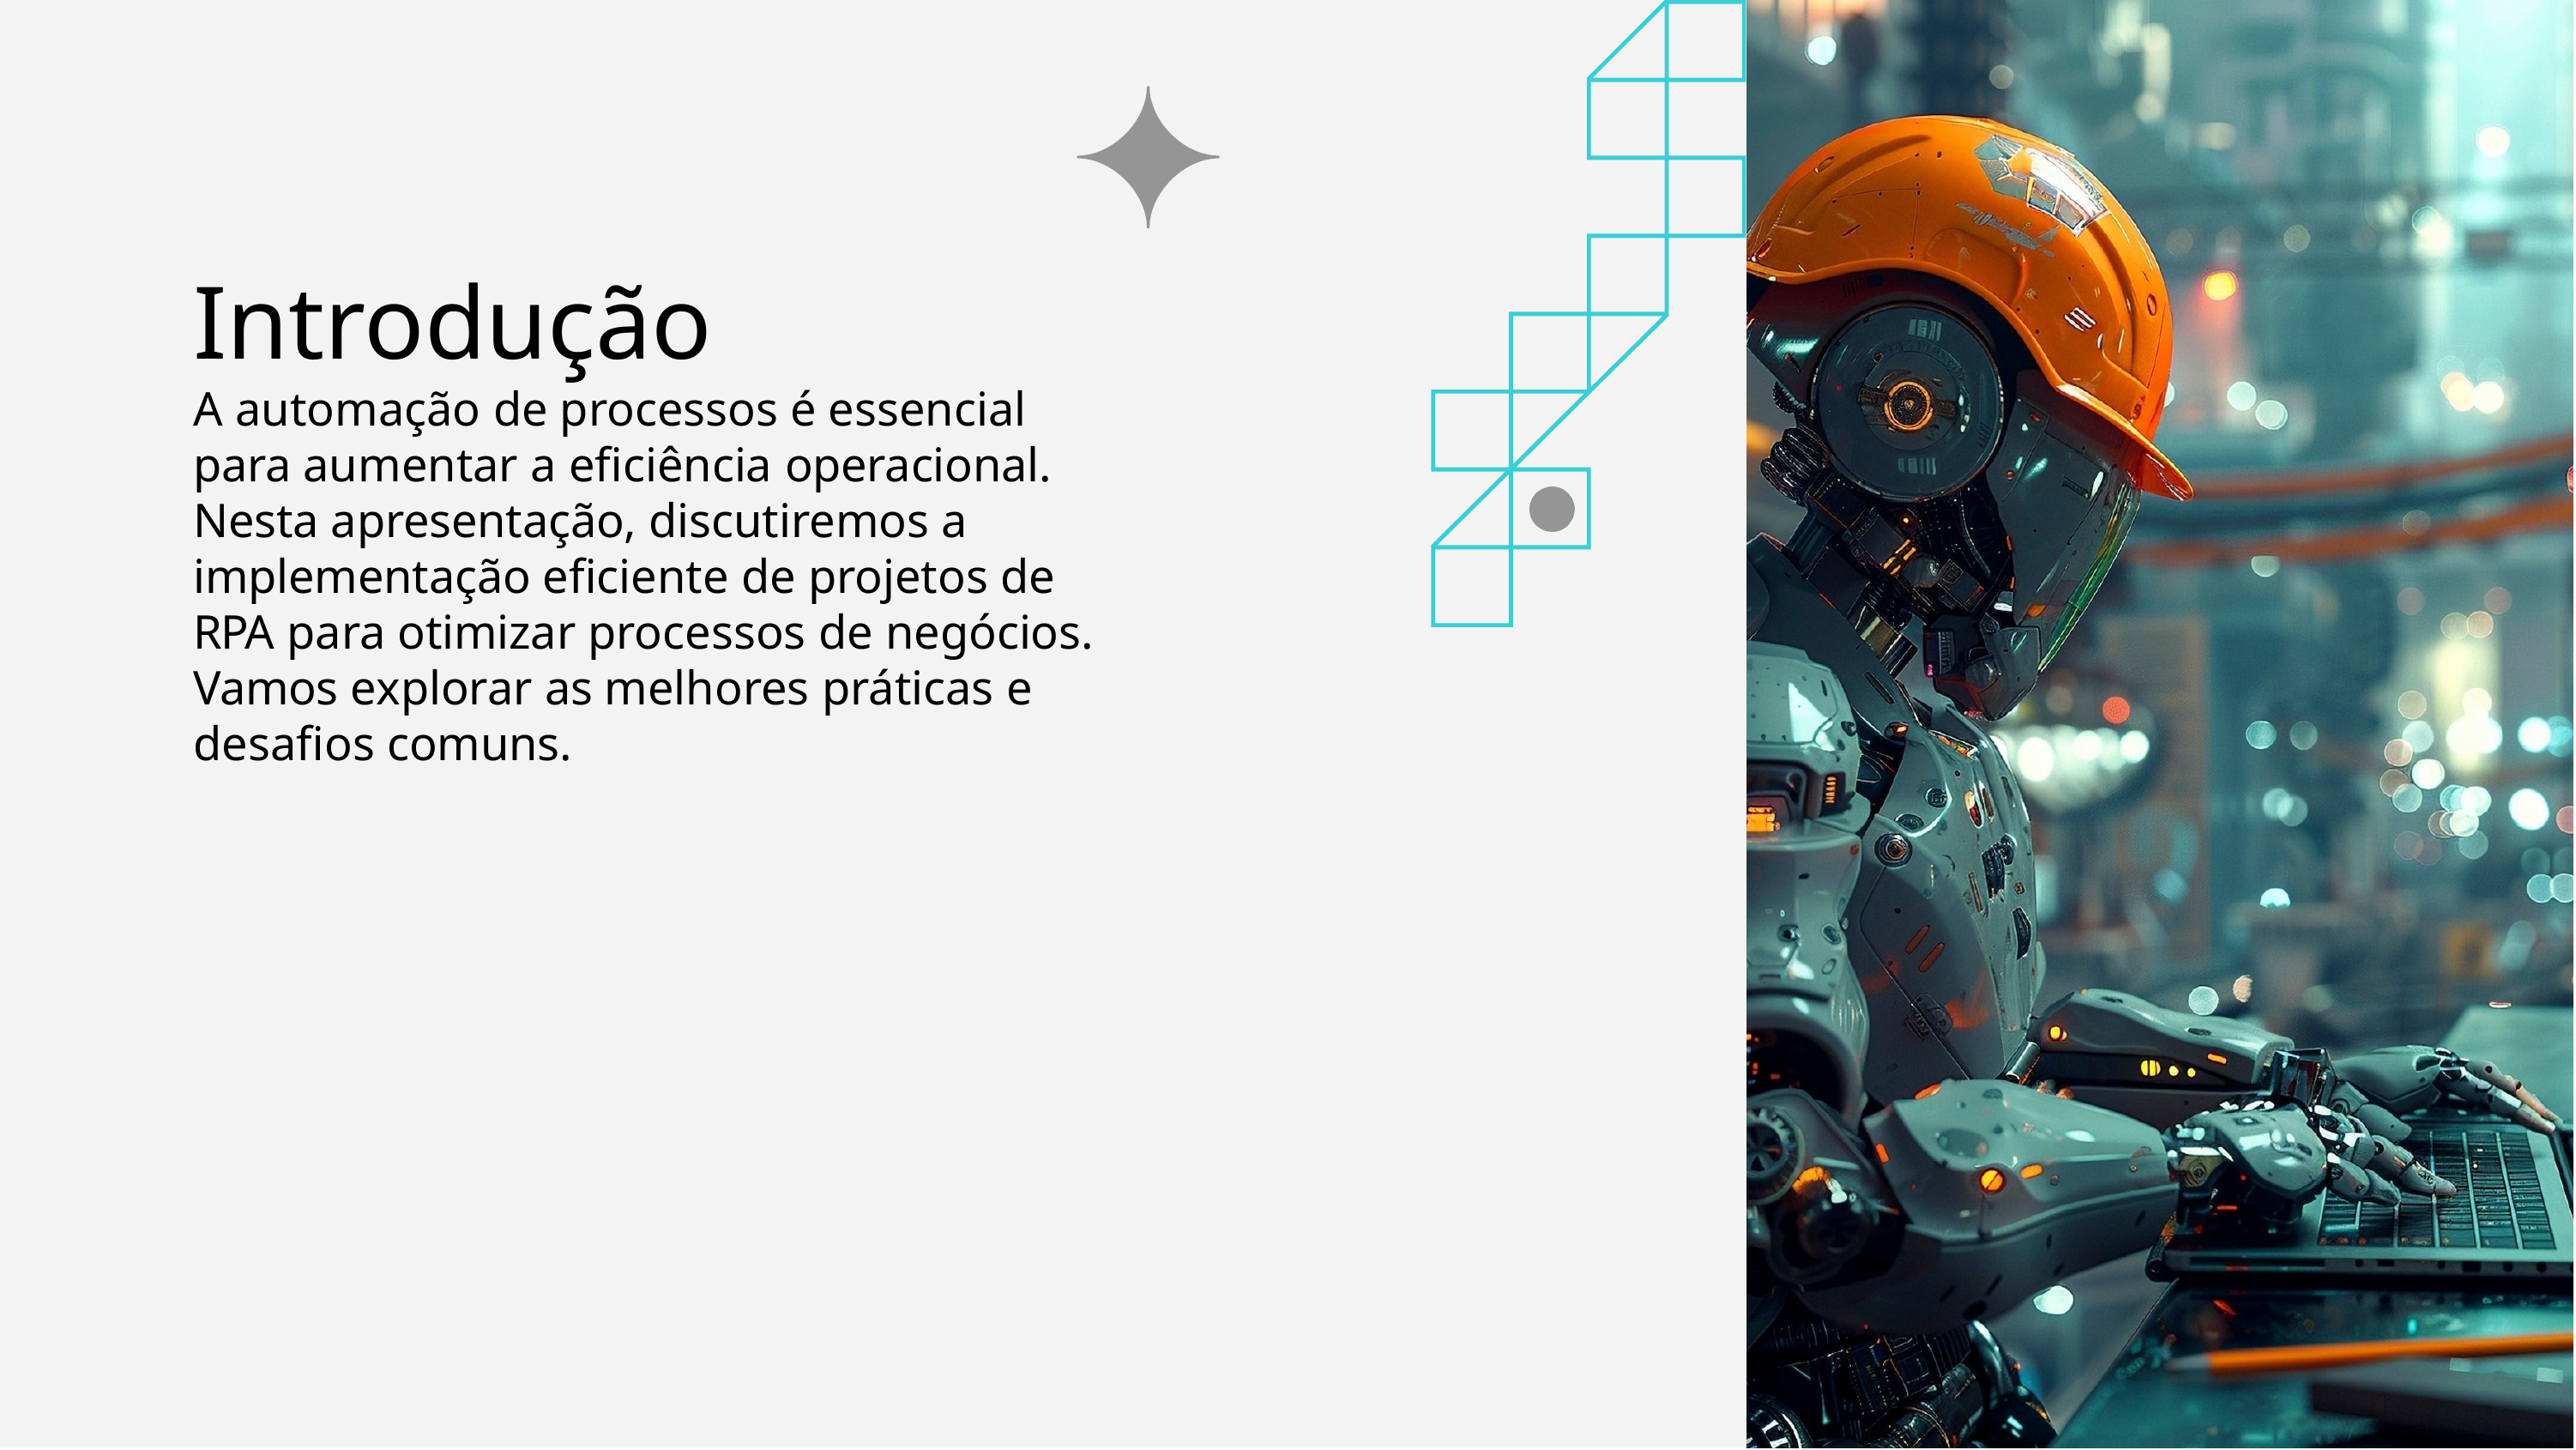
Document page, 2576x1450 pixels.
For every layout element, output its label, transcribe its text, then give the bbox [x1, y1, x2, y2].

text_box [1077, 87, 1219, 228]
picture [1746, 0, 2574, 1448]
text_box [1431, 0, 1746, 628]
text_box Introdução A automação de processos é essencial para aumentar a eficiência operacional. Nesta apresentação, discutiremos a implementação eficiente de projetos de RPA para otimizar processos de negócios. Vamos explorar as melhores práticas e desafios comuns. [191, 238, 1130, 770]
